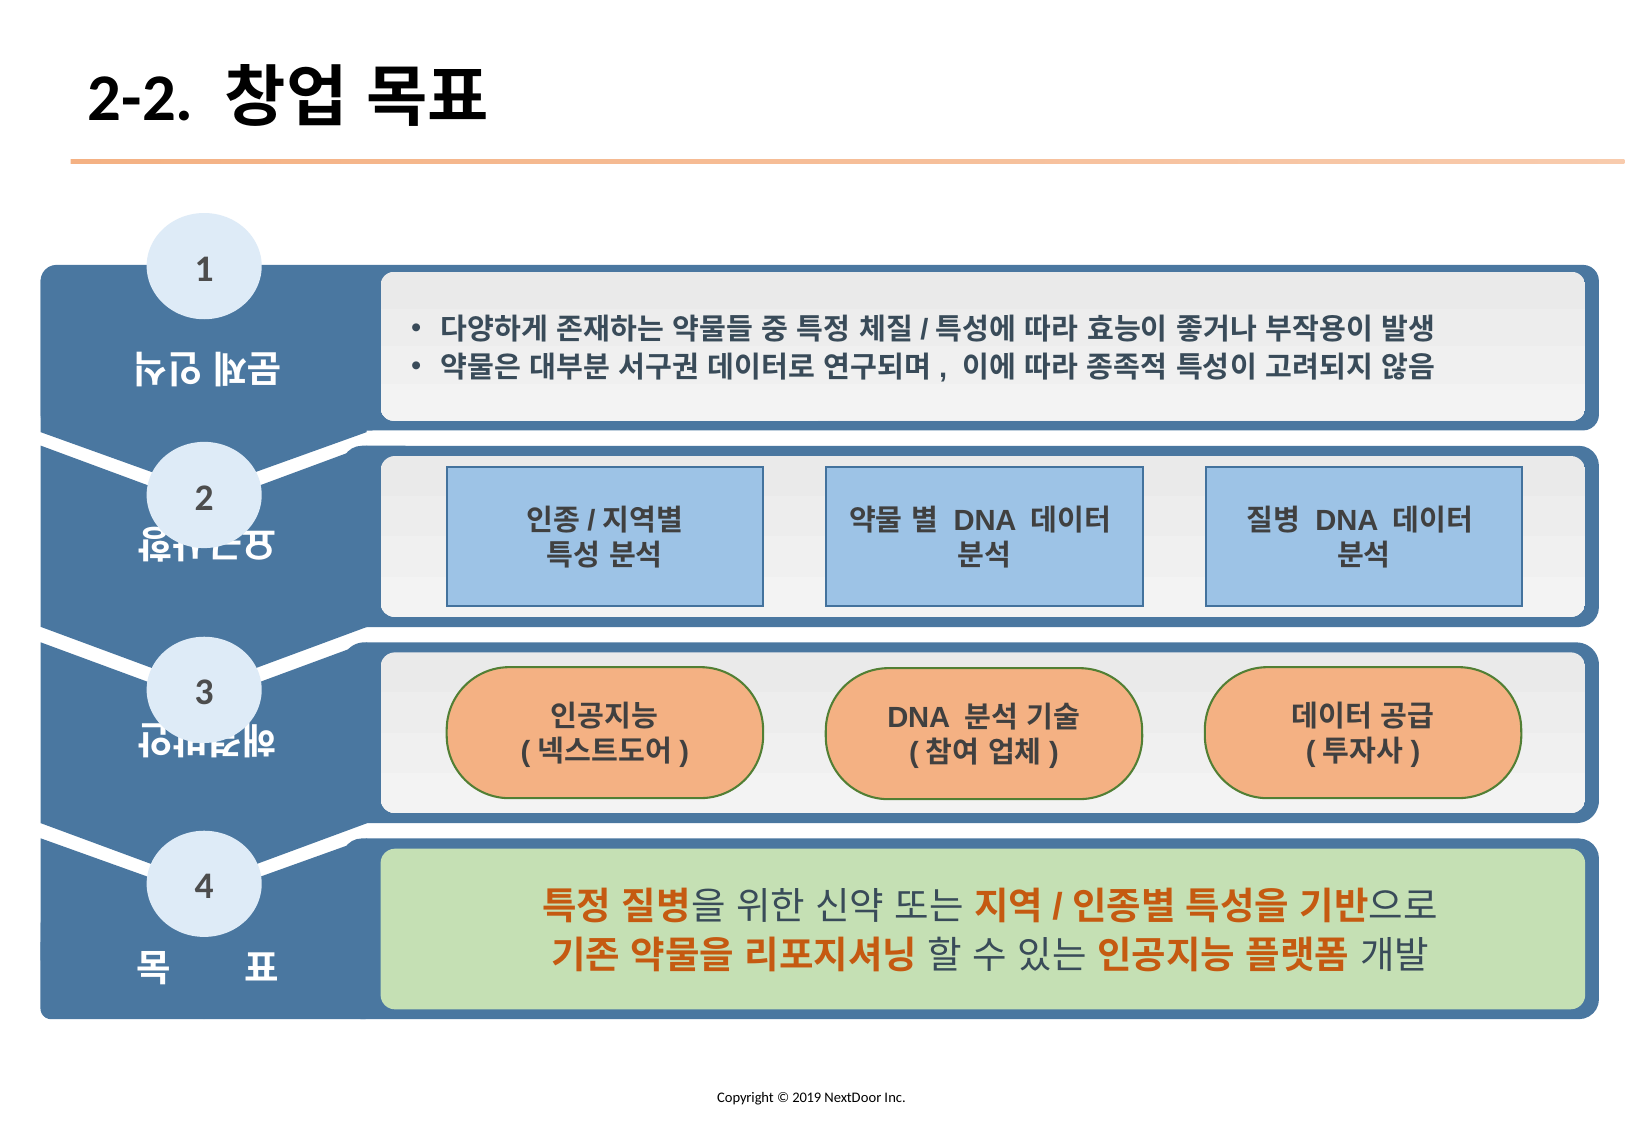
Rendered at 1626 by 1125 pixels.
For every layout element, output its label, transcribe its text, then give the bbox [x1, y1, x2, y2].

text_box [40, 212, 1599, 1020]
title 2-2. 창업 목표 [72, 37, 1625, 160]
